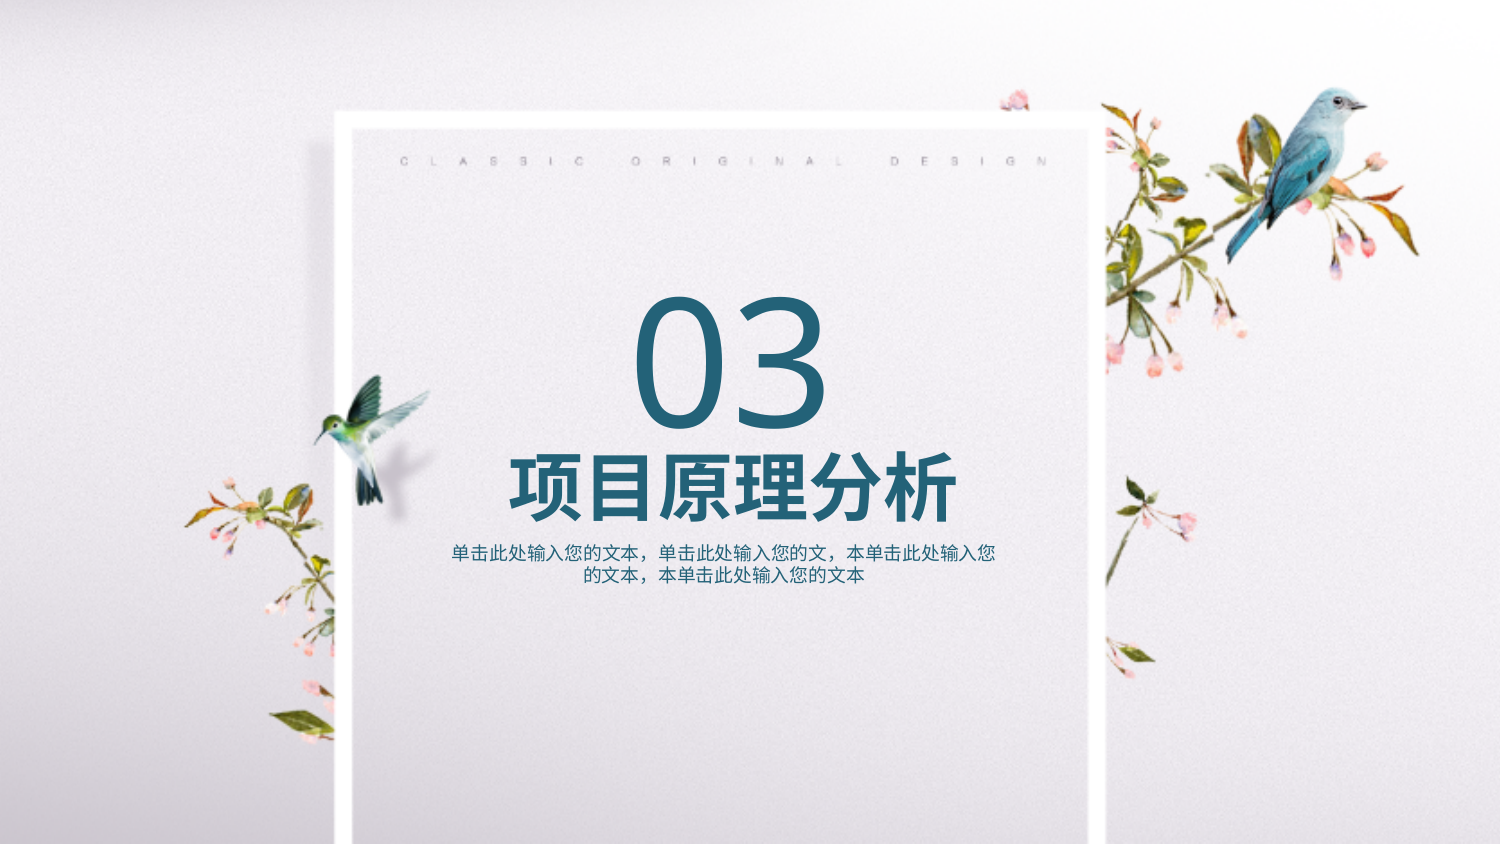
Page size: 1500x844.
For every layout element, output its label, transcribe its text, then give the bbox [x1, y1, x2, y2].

text_box 单击此处输入您的文本，单击此处输入您的文，本单击此处输入您的文本，本单击此处输入您的文本 [428, 534, 1020, 594]
text_box 项目原理分析 [307, 432, 1160, 538]
text_box 03 [586, 239, 877, 432]
picture [0, 0, 1500, 844]
